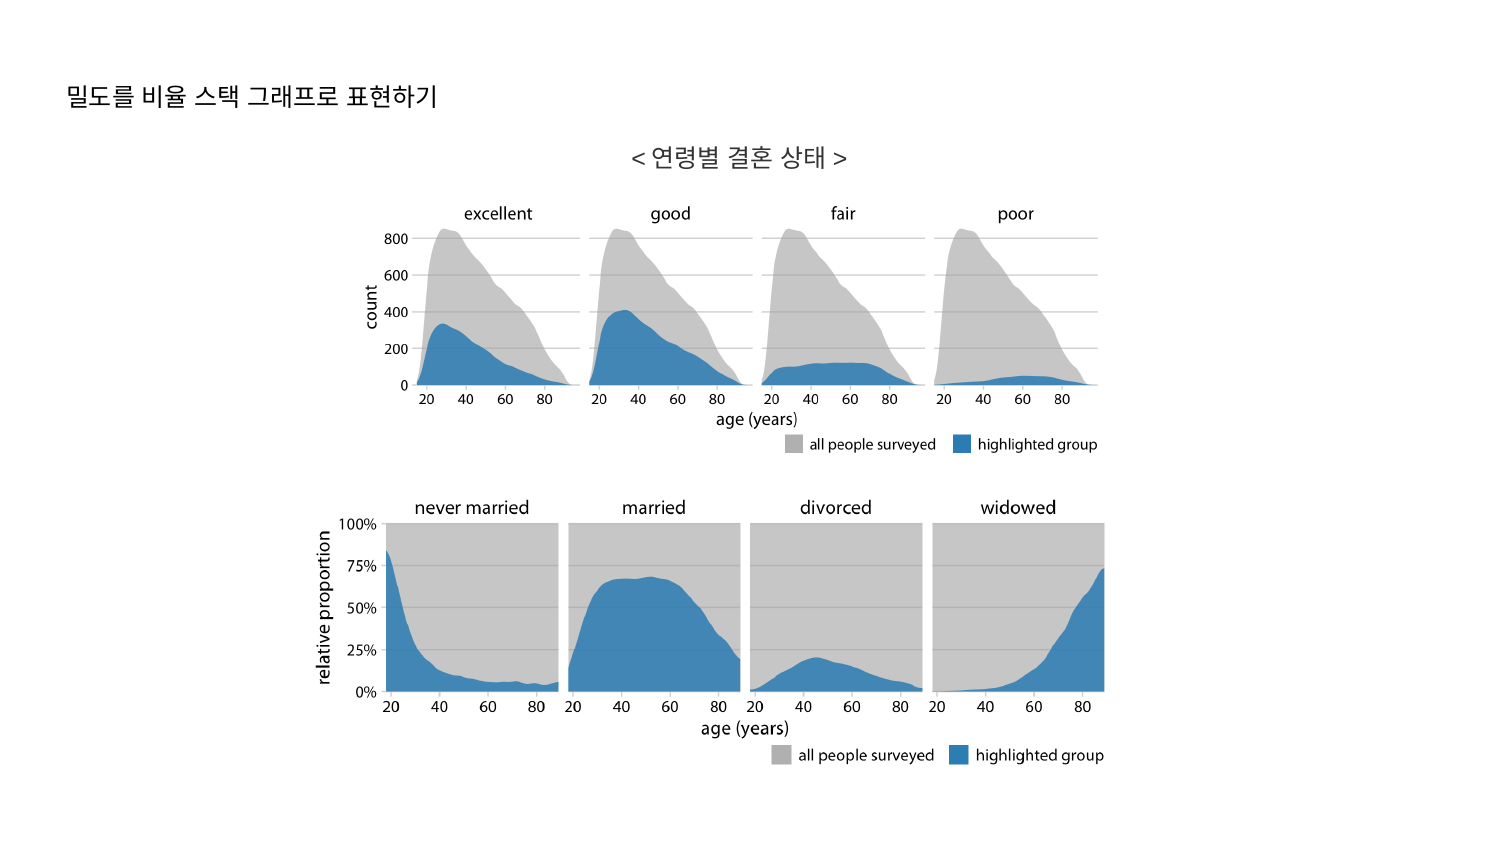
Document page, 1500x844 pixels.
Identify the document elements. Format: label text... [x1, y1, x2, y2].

picture [361, 201, 1100, 460]
title <연령별 결혼 상태> [616, 113, 1500, 167]
picture [314, 494, 1107, 772]
title 밀도를 비율 스택 그래프로 표현하기 [51, 51, 1449, 106]
